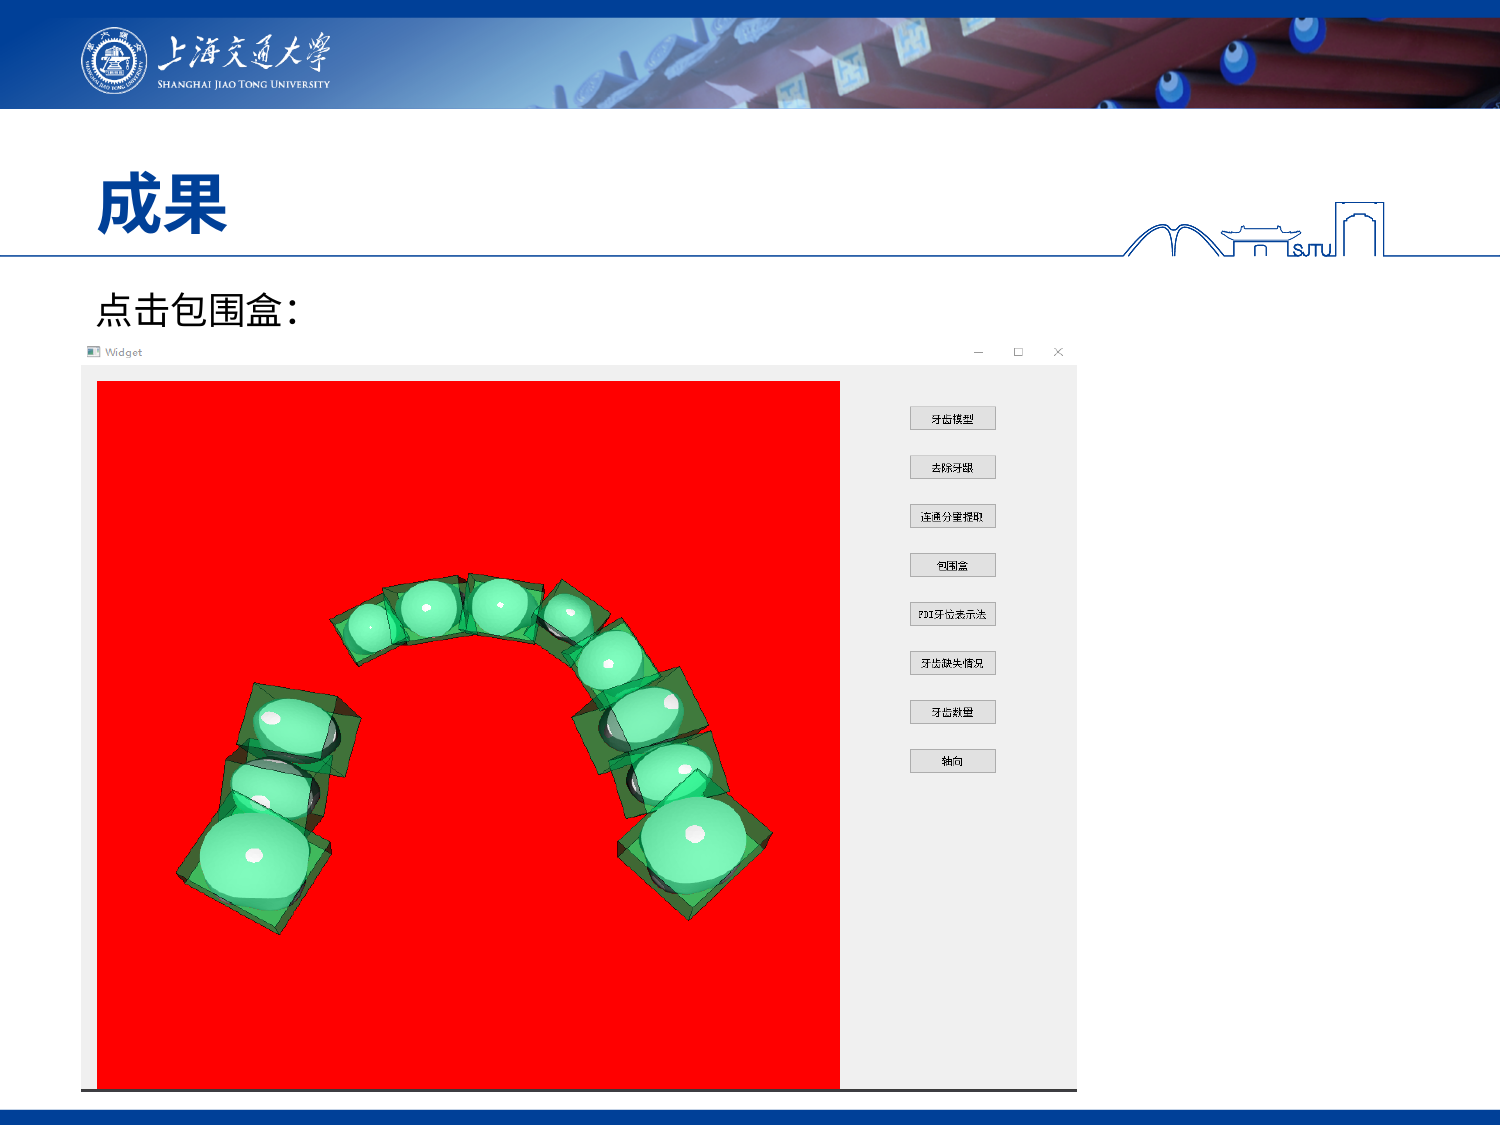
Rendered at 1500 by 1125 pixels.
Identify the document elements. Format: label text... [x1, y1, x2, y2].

picture [80, 340, 1077, 1092]
text_box 点击包围盒： [80, 279, 447, 340]
title 成果 [81, 159, 1455, 254]
picture [0, 18, 1500, 109]
